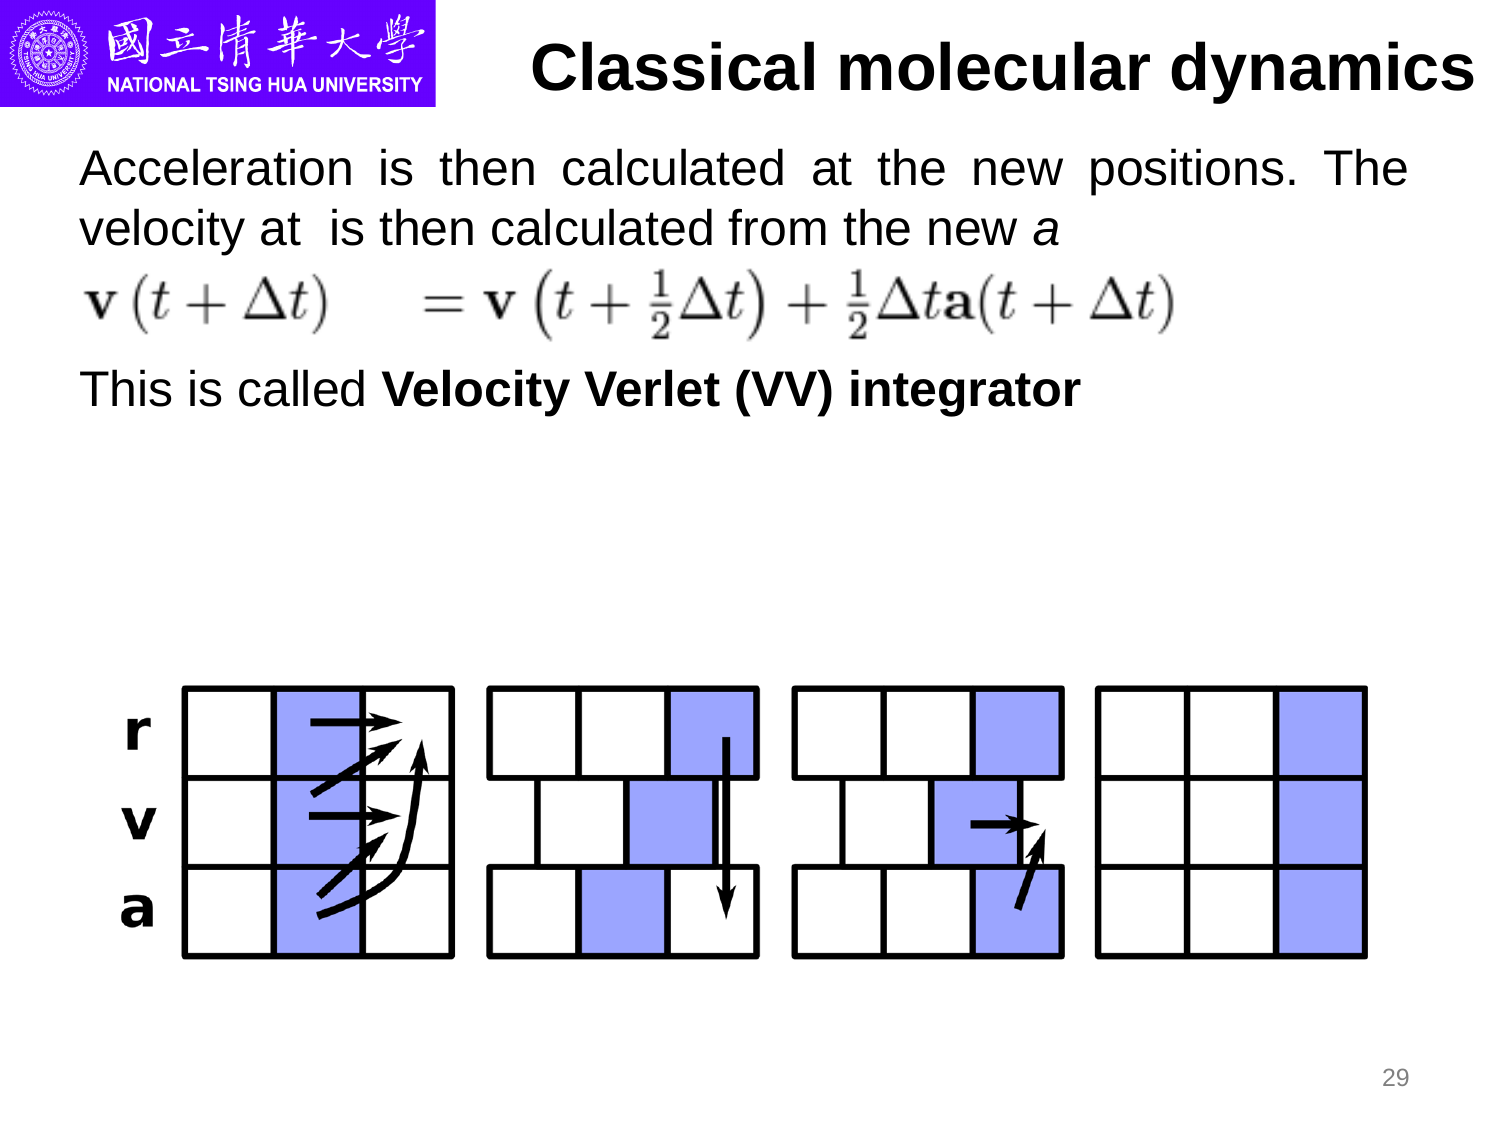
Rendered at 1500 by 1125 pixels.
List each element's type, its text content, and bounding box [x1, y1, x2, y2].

picture [0, 0, 436, 107]
picture [79, 265, 1181, 347]
text_box This is called Velocity Verlet (VV) integrator [64, 348, 1425, 424]
picture [118, 682, 1370, 962]
title Classical molecular dynamics [515, 0, 1500, 107]
slide_number 29 [1308, 1050, 1425, 1103]
